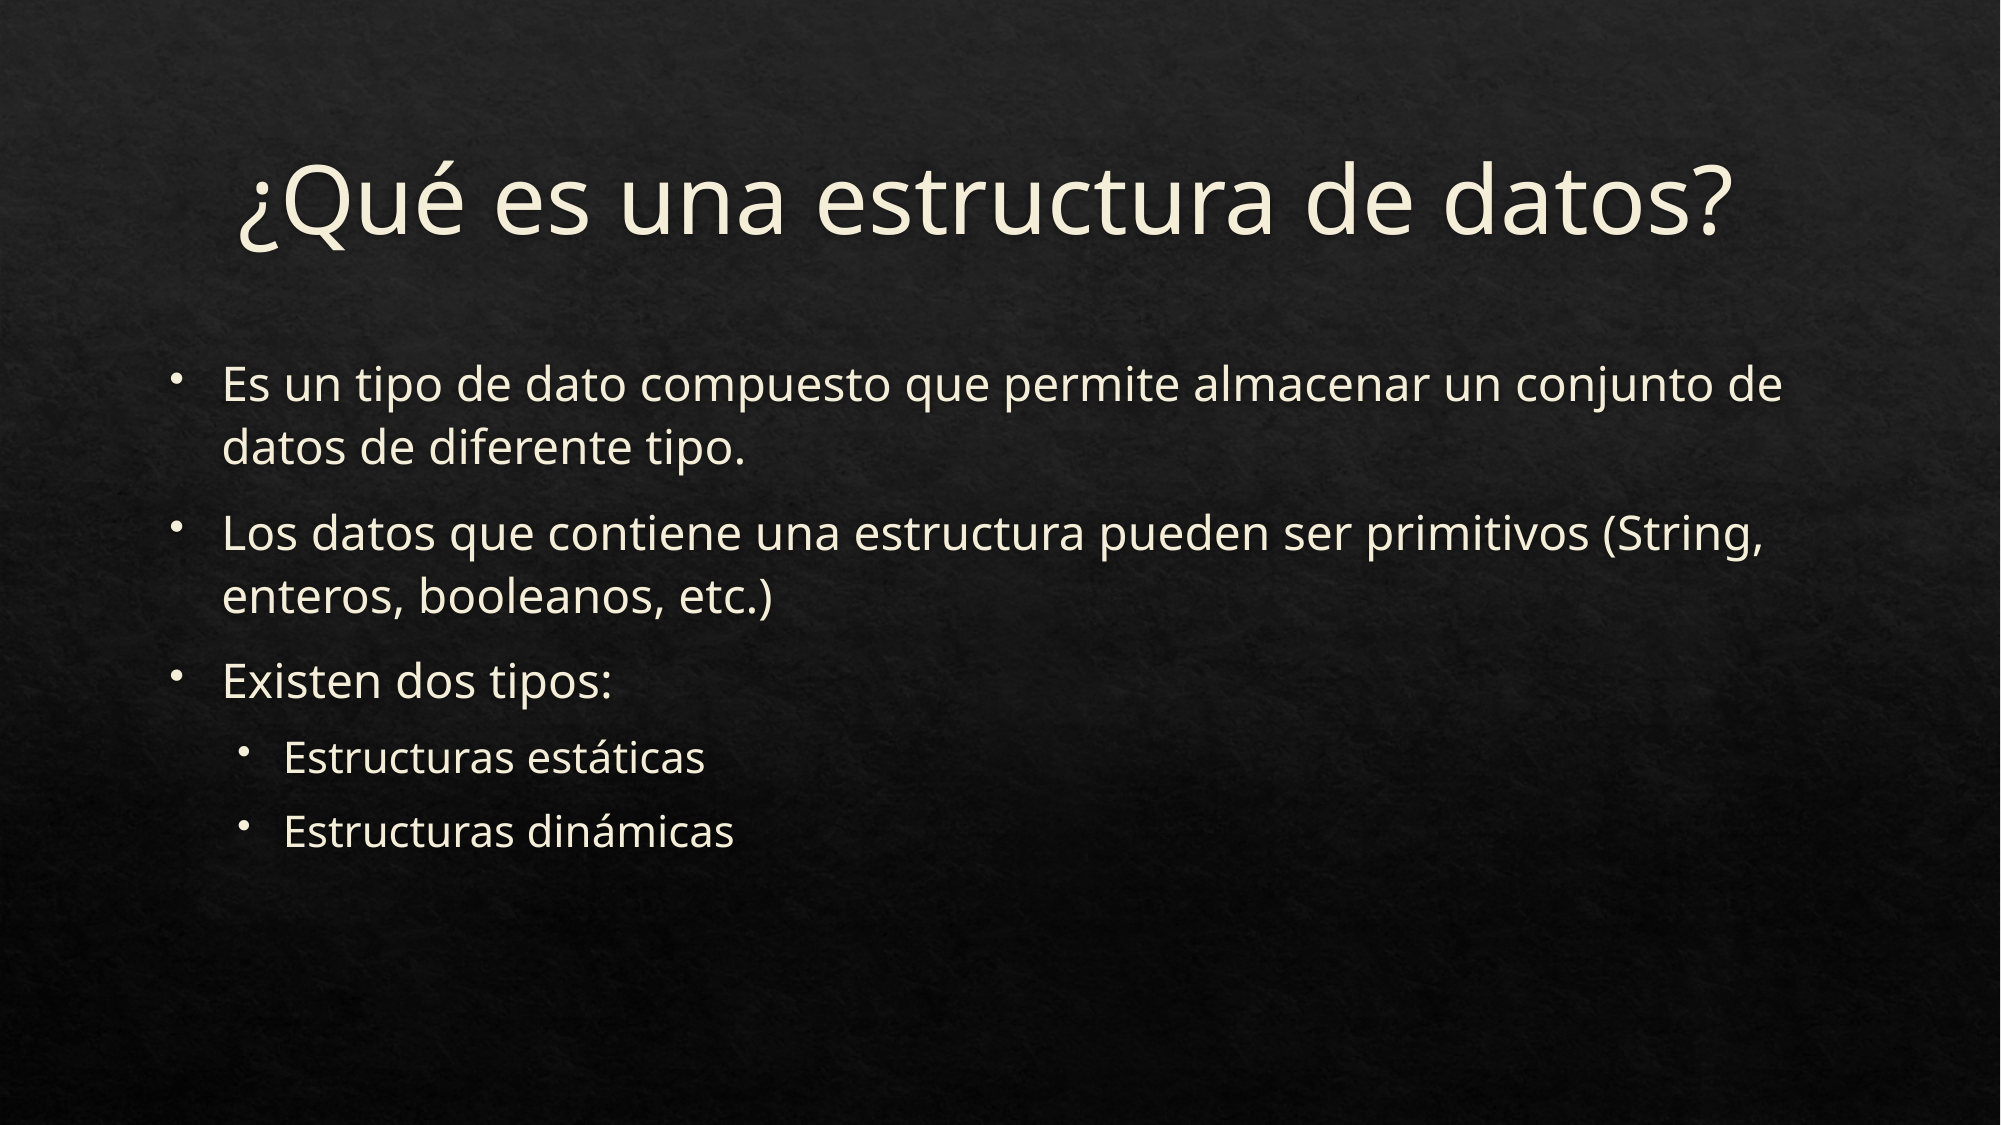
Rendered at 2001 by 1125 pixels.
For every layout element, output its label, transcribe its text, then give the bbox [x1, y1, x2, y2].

list Es un tipo de dato compuesto que permite almacenar un conjunto de datos de diferente tipo. Los datos que contiene una estructura pueden ser primitivos (String, enteros, booleanos, etc.) Existen dos tipos: Estructuras estáticas Estructuras dinámicas [149, 340, 1849, 950]
title ¿Qué es una estructura de datos? [149, 99, 1849, 307]
